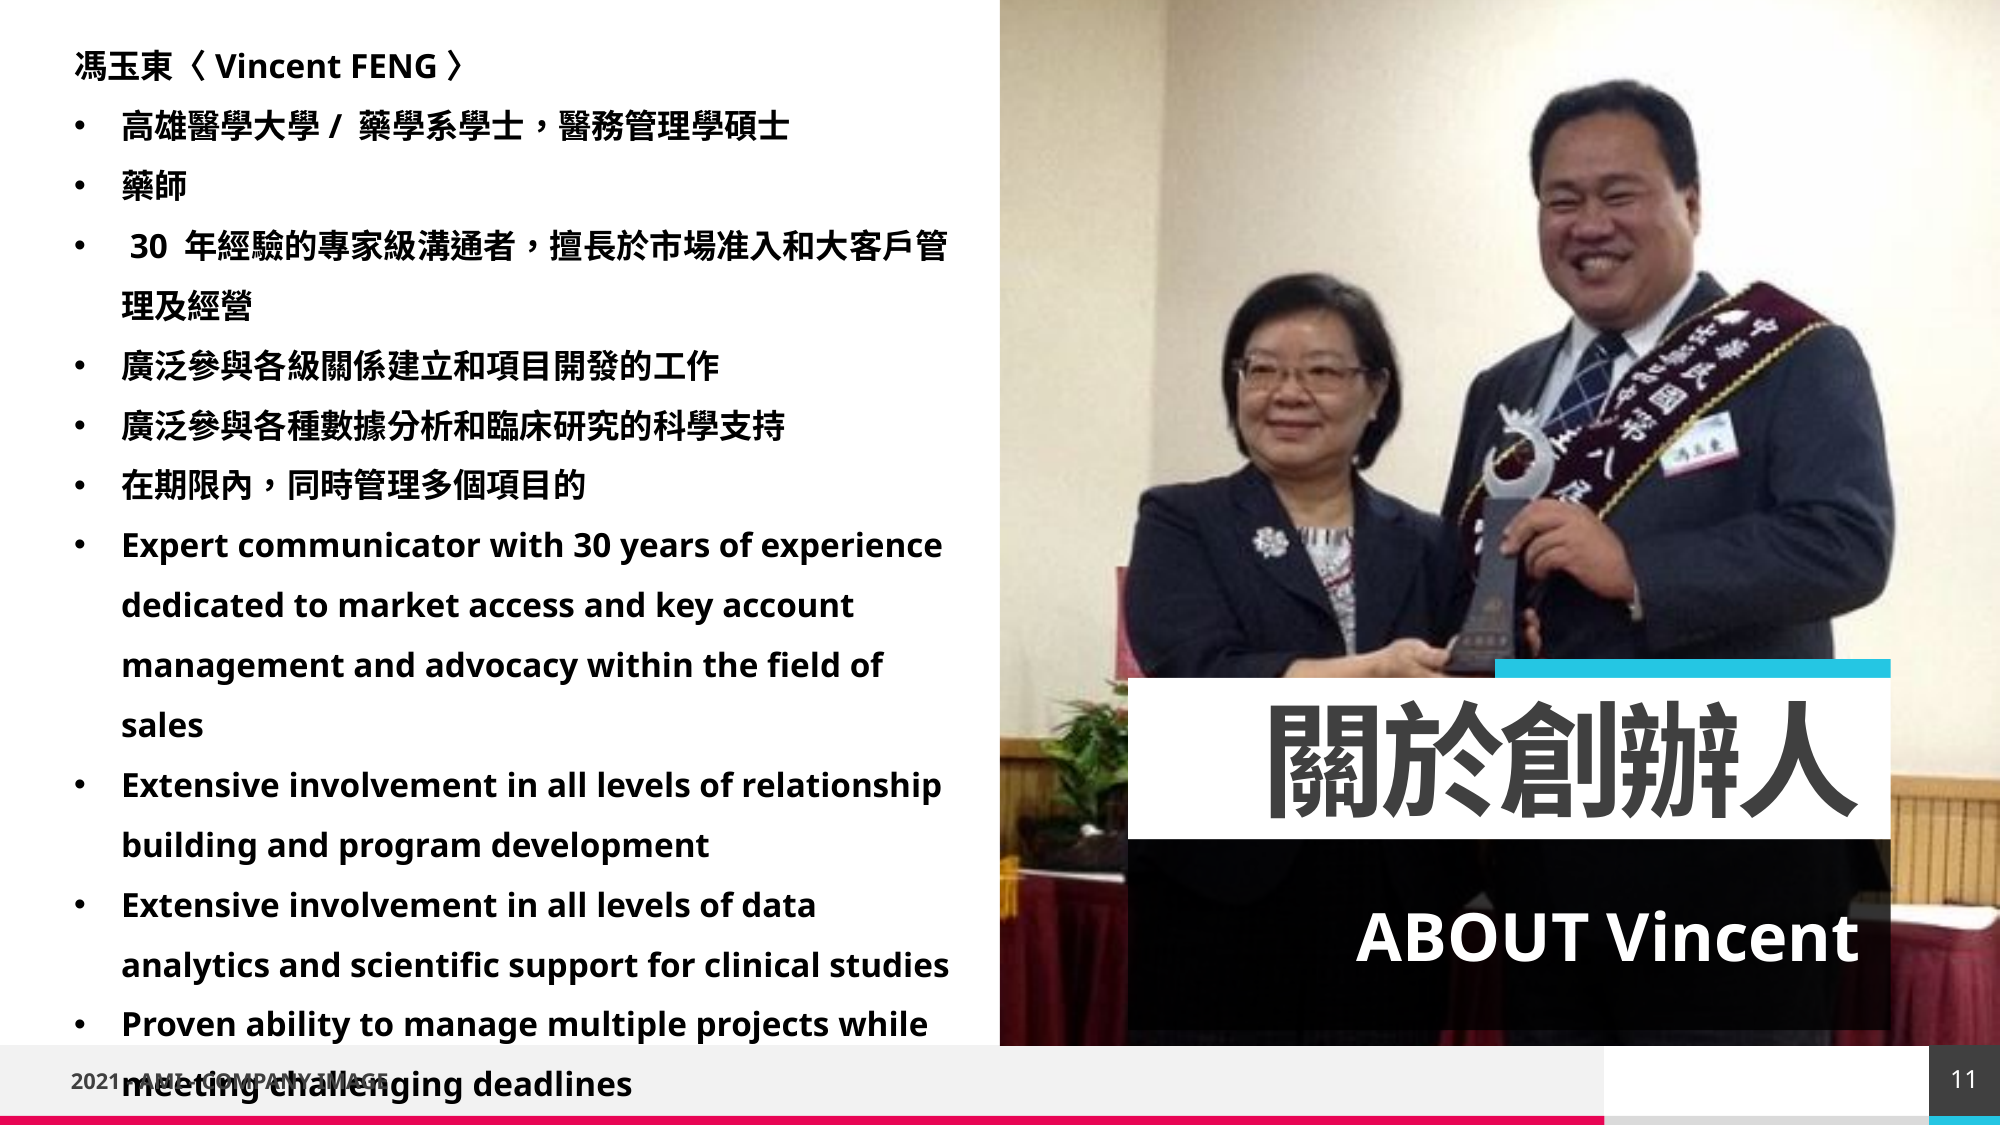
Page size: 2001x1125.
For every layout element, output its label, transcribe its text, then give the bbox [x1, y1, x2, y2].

picture [999, 0, 2000, 1046]
footer 2021 - AMI - COMPANY IMAGE [70, 1056, 1000, 1105]
slide_number 11 [1929, 1046, 2000, 1116]
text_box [1128, 659, 1891, 1031]
text_box 馮玉東〈Vincent FENG〉 高雄醫學大學/ 藥學系學士，醫務管理學碩士 藥師 30 年經驗的專家級溝通者，擅長於市場准入和大客戶管理及經營 廣泛參與各級關係建立和項目開發的工作 廣泛參與各種數據分析和臨床研究的科學支持 在期限內，同時管理多個項目的 Expert communicator with 30 years of experience dedicated to market access and key account management and advocacy within the field of sales Extensive involvement in all levels of relationship building and program development Extensive involvement in all levels of data analytics and scientific support for clinical studies Proven ability to manage multiple projects while meeting challenging deadlines [59, 18, 969, 1111]
